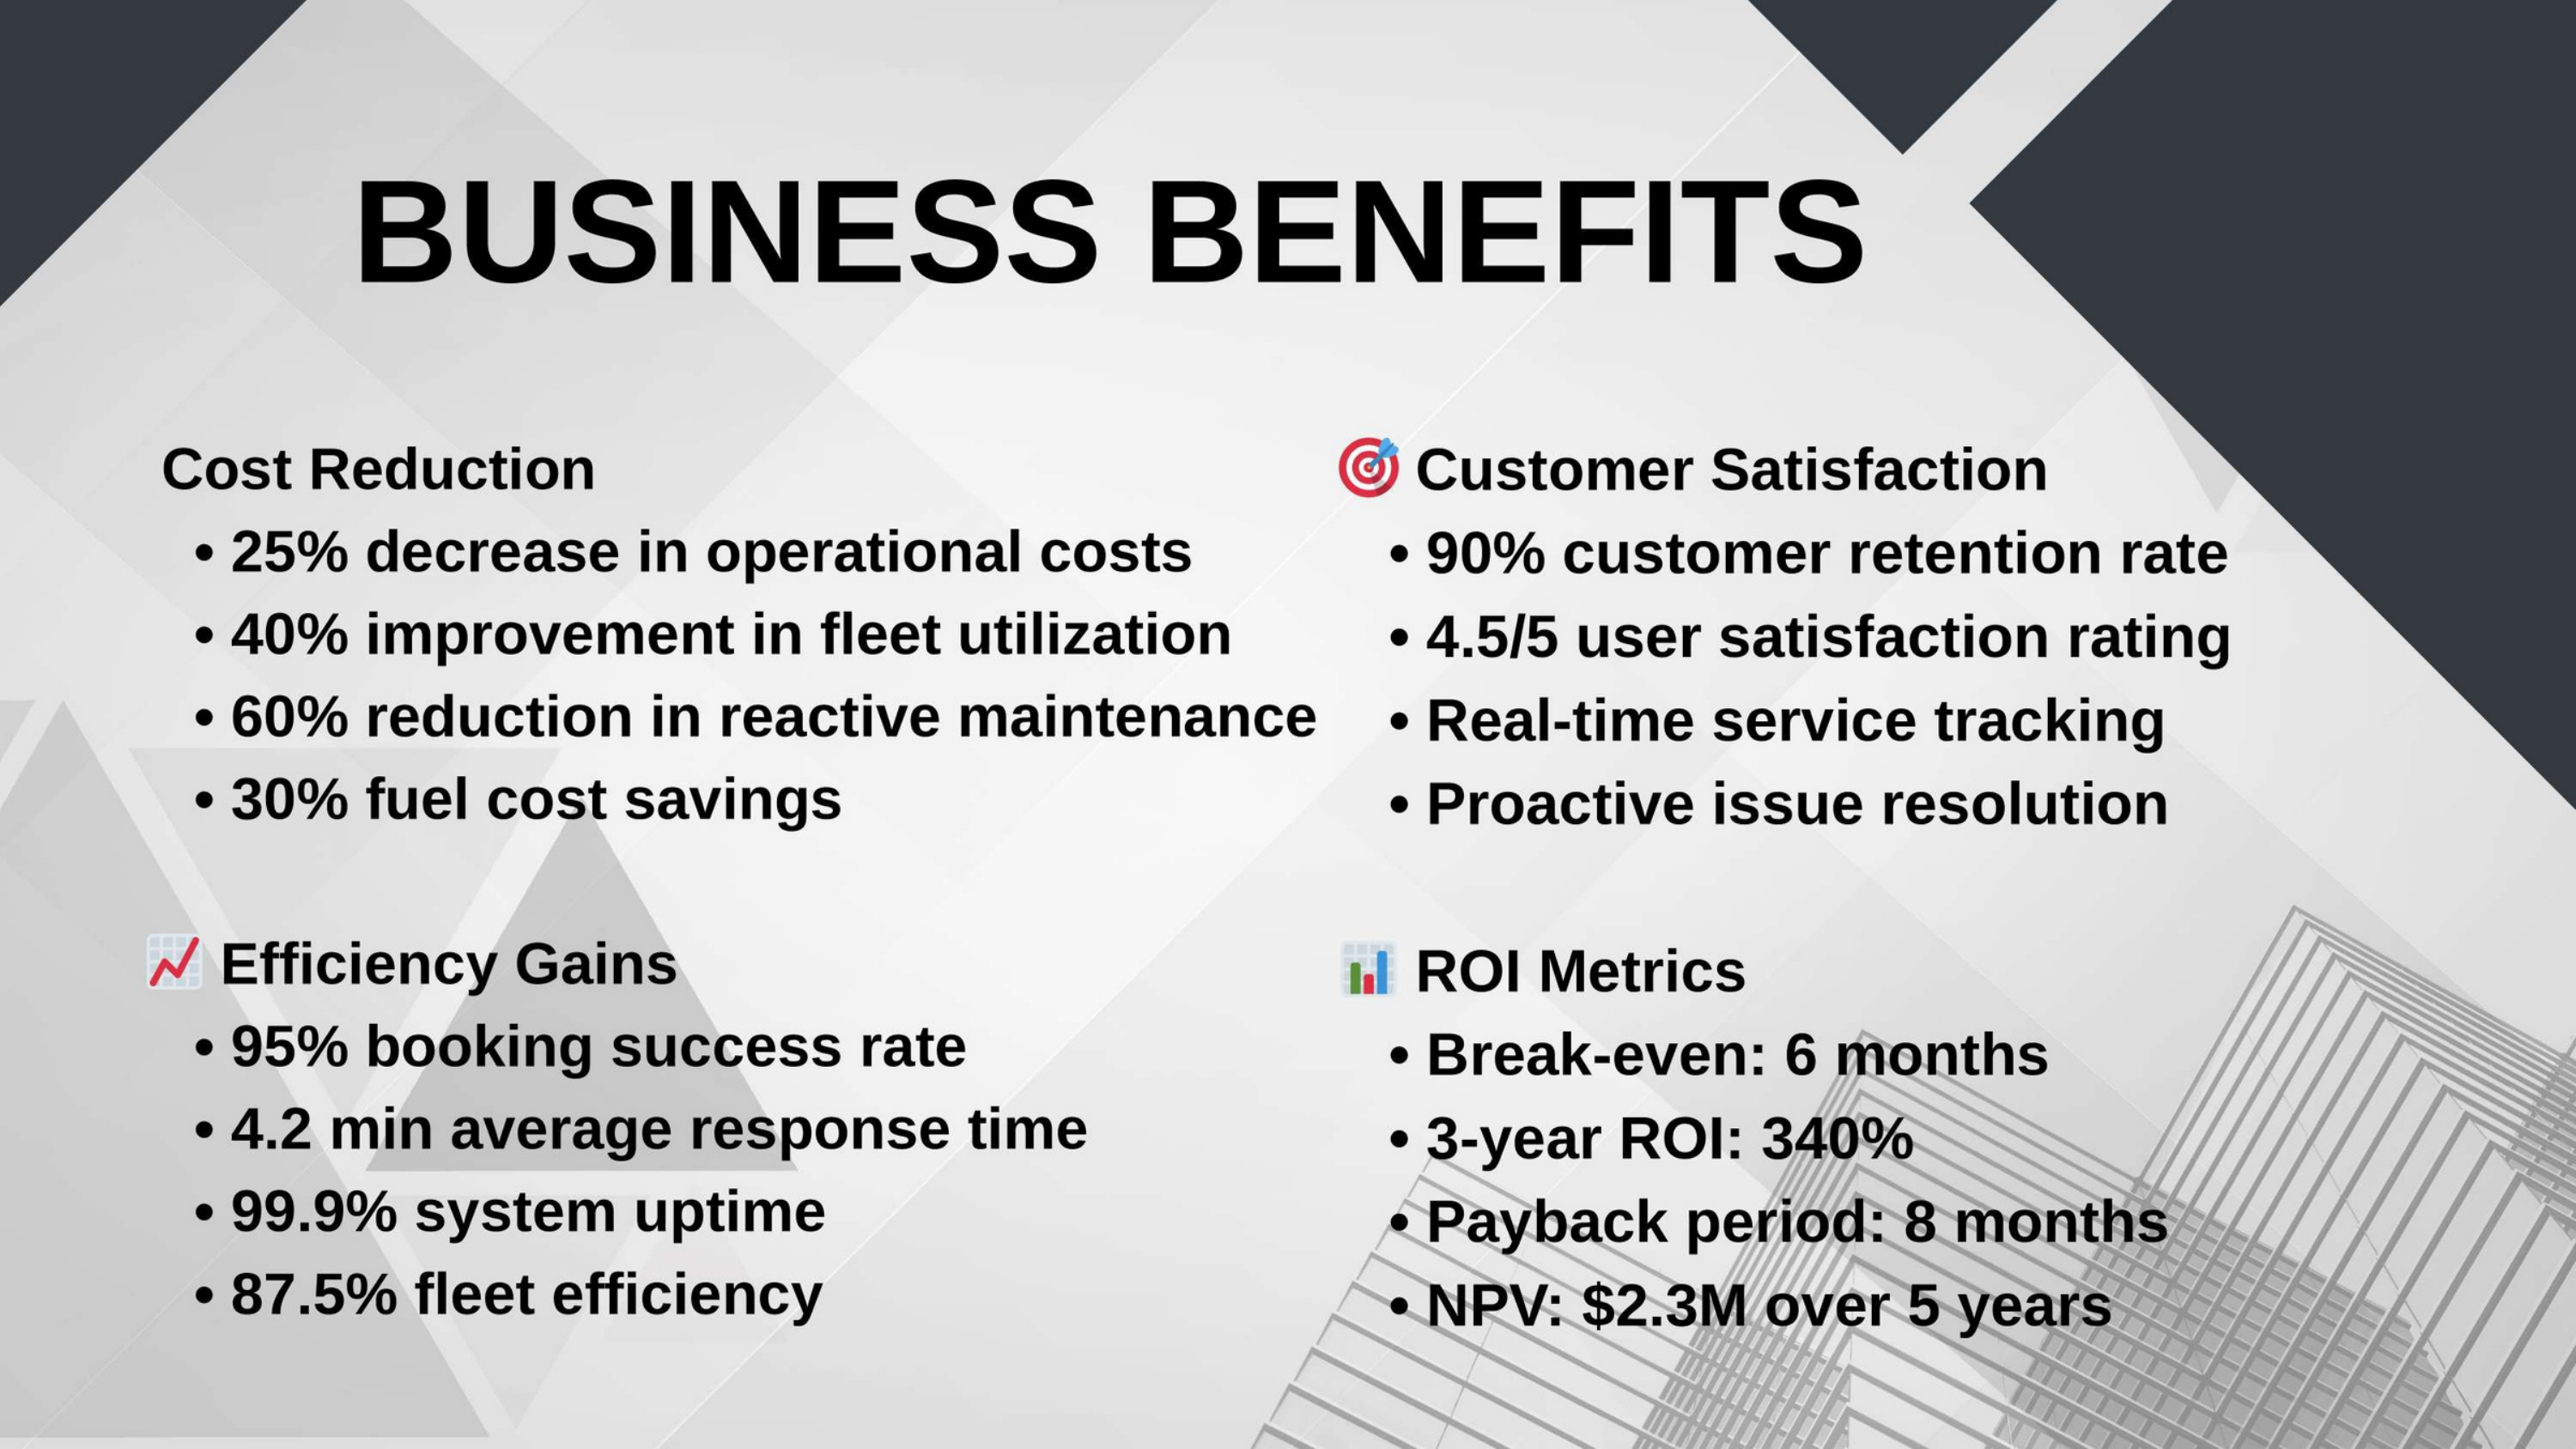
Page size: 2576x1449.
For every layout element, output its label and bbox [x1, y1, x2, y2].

text_box [0, 0, 2576, 1449]
